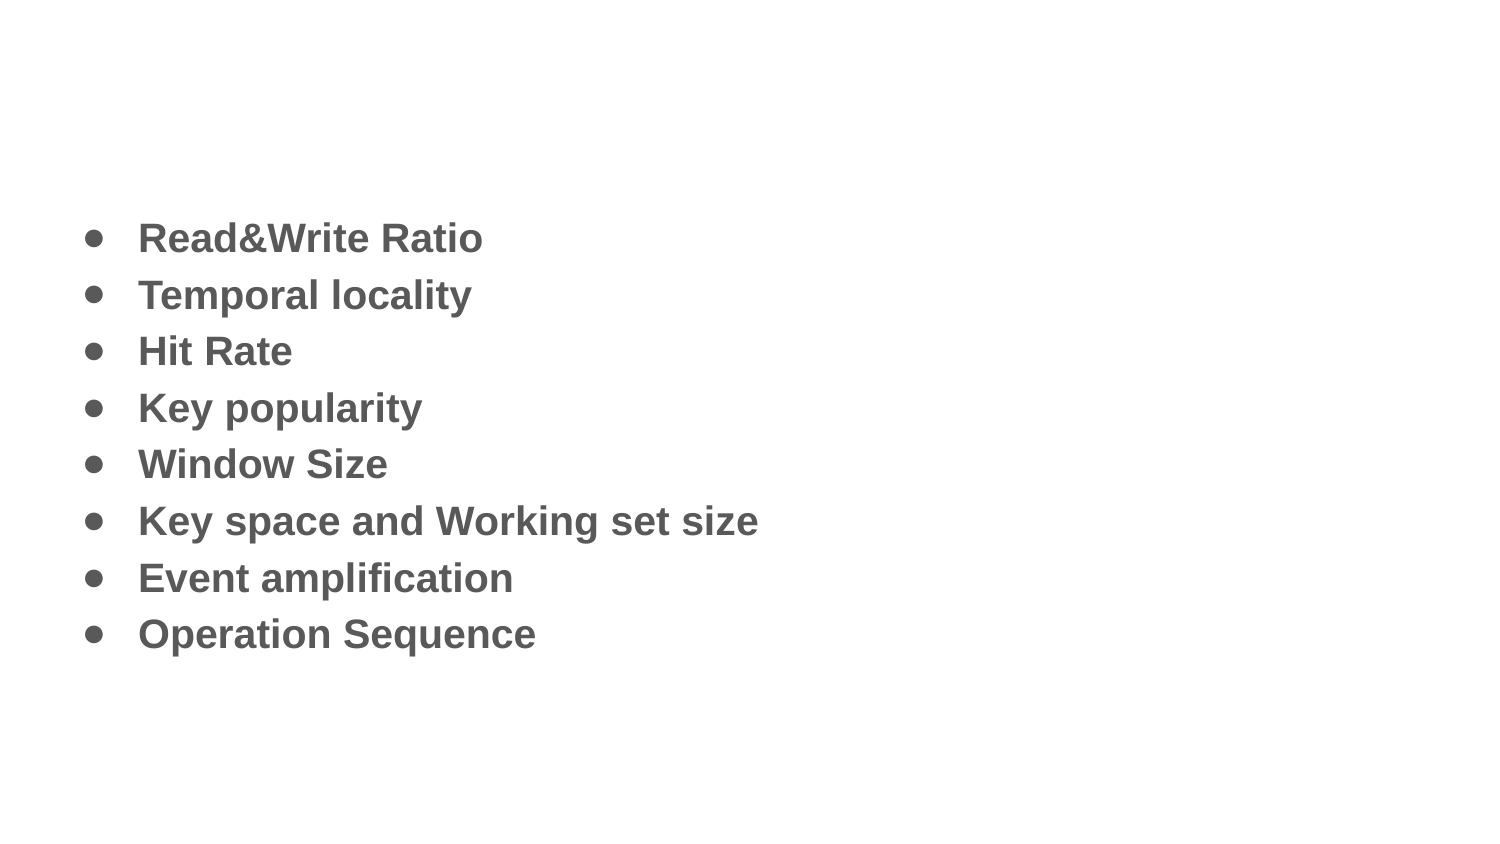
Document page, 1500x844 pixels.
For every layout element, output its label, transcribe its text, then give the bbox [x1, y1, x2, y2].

list Read&Write Ratio Temporal locality Hit Rate Key popularity Window Size Key space and Working set size Event amplification Operation Sequence [51, 189, 1449, 750]
